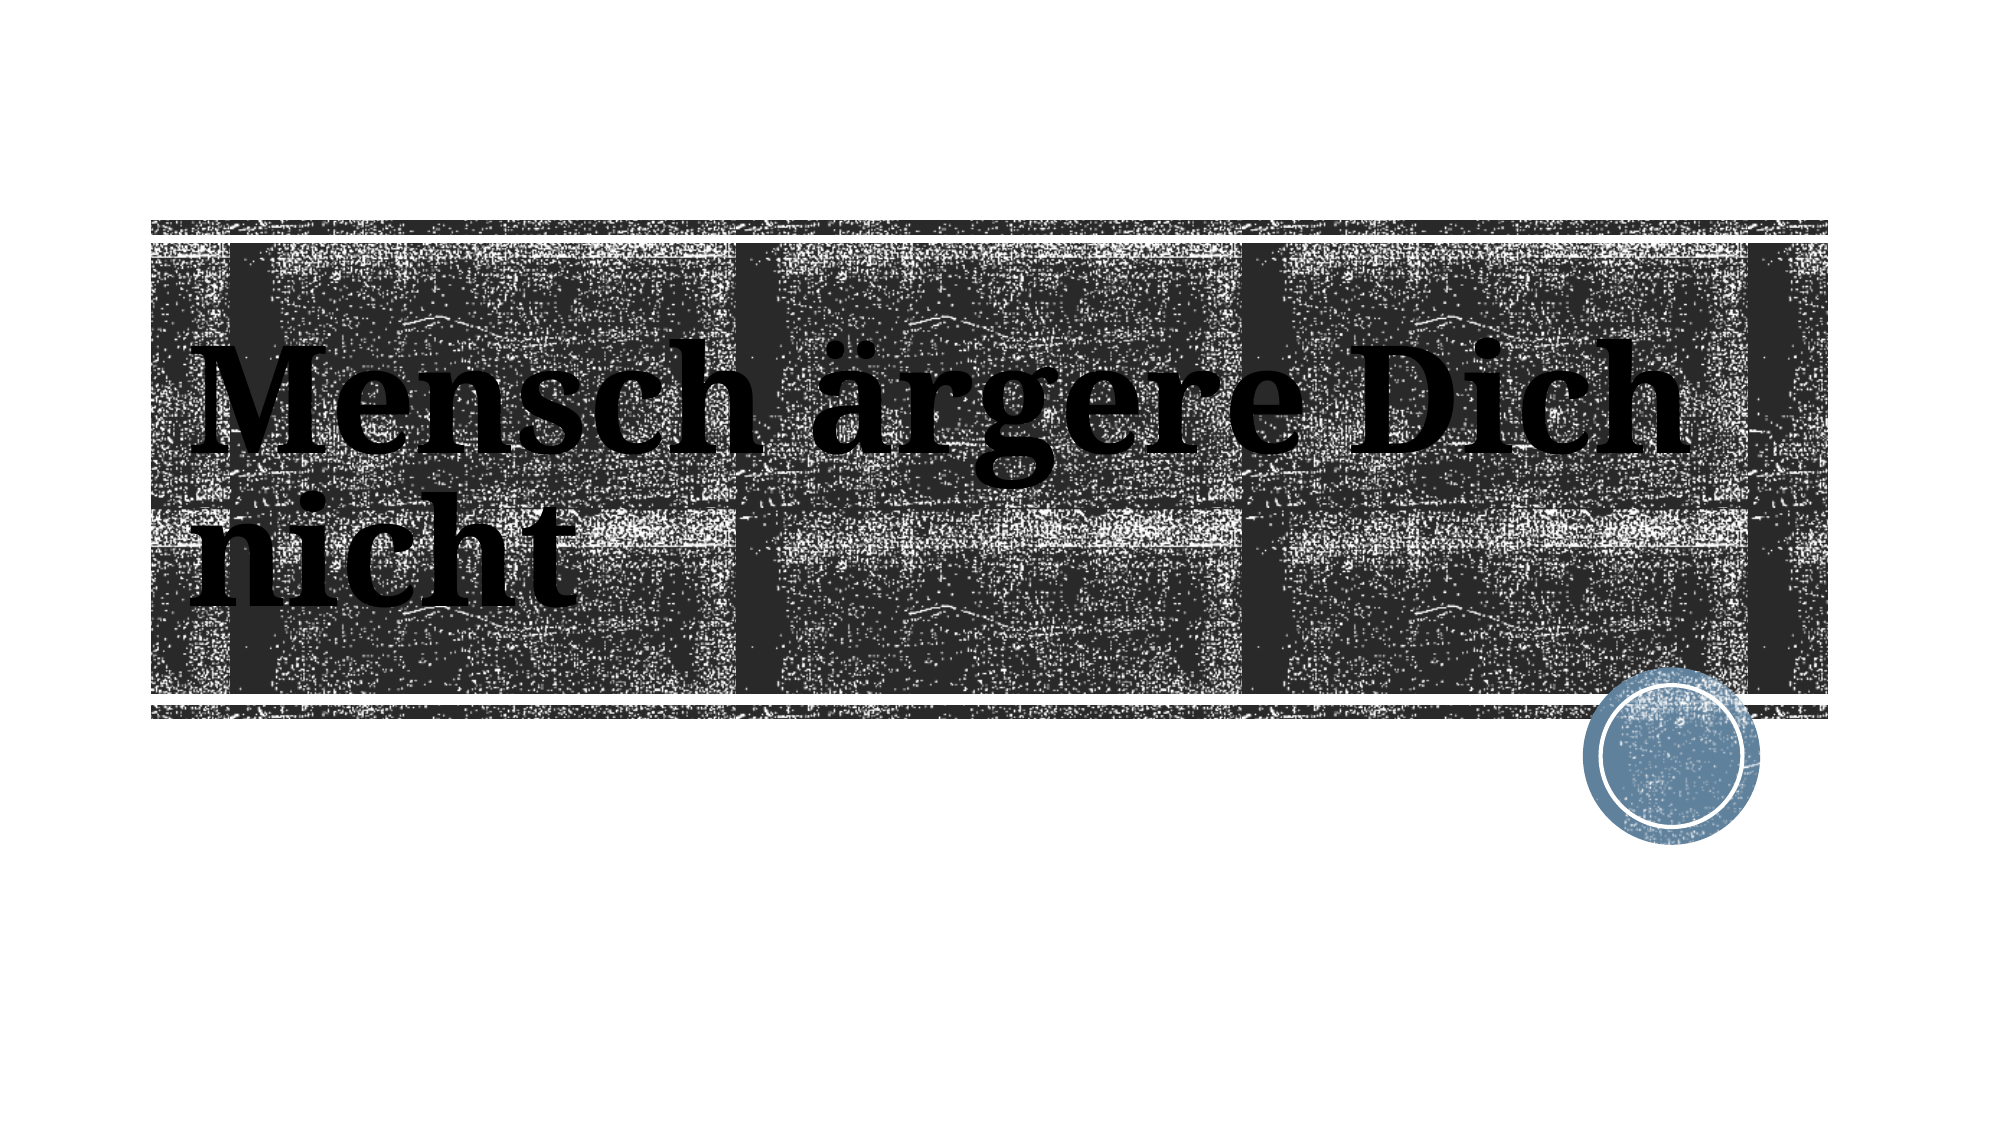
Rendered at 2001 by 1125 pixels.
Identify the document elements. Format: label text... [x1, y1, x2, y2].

title Mensch ärgere Dich nicht [172, 234, 1808, 733]
